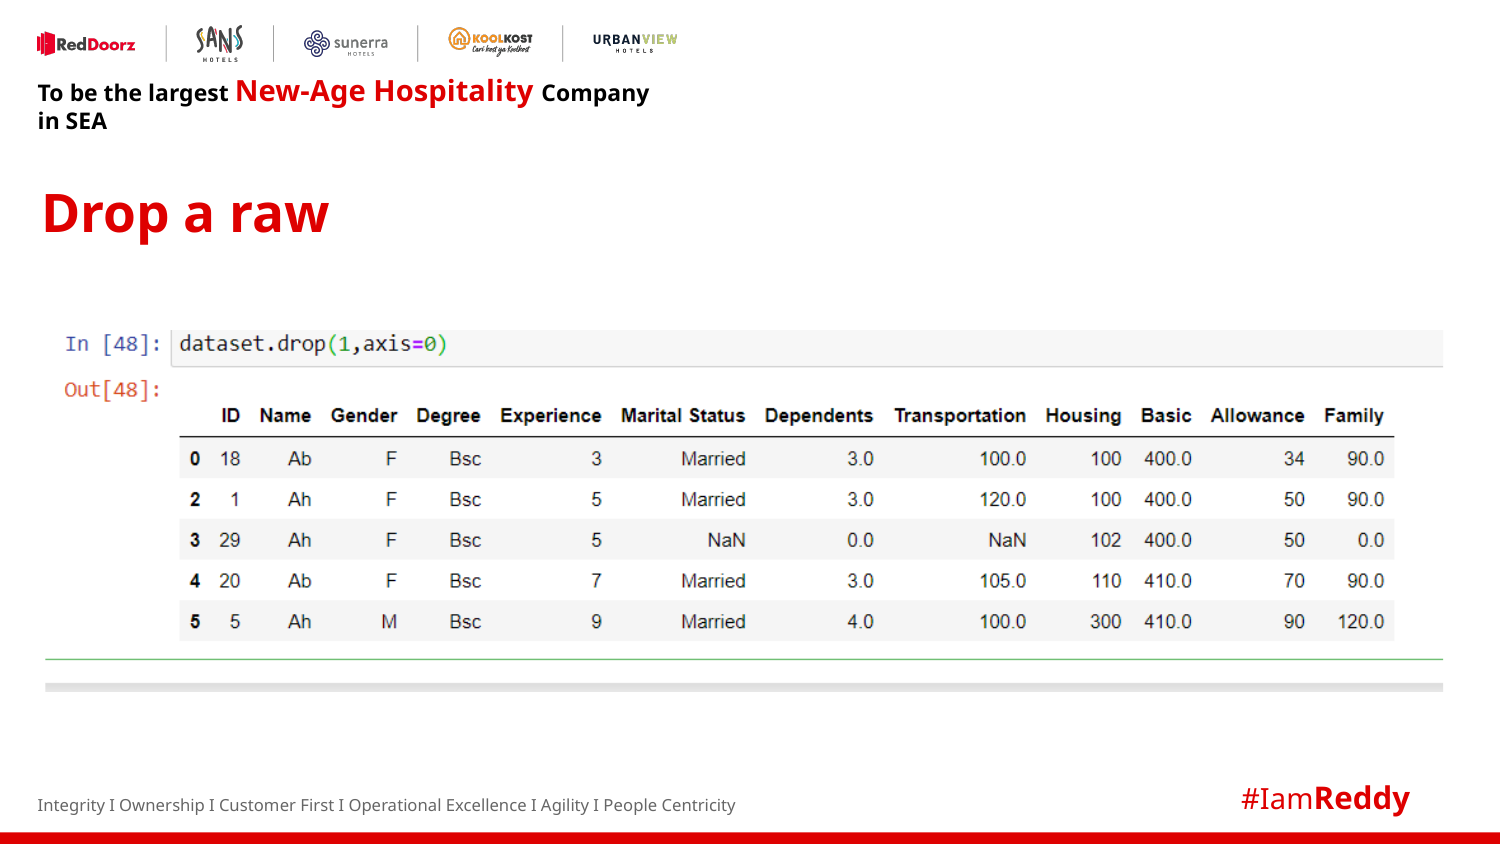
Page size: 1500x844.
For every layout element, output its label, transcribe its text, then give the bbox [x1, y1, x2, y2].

picture [37, 25, 677, 62]
picture [45, 329, 1444, 708]
title Drop a raw [26, 164, 1424, 258]
